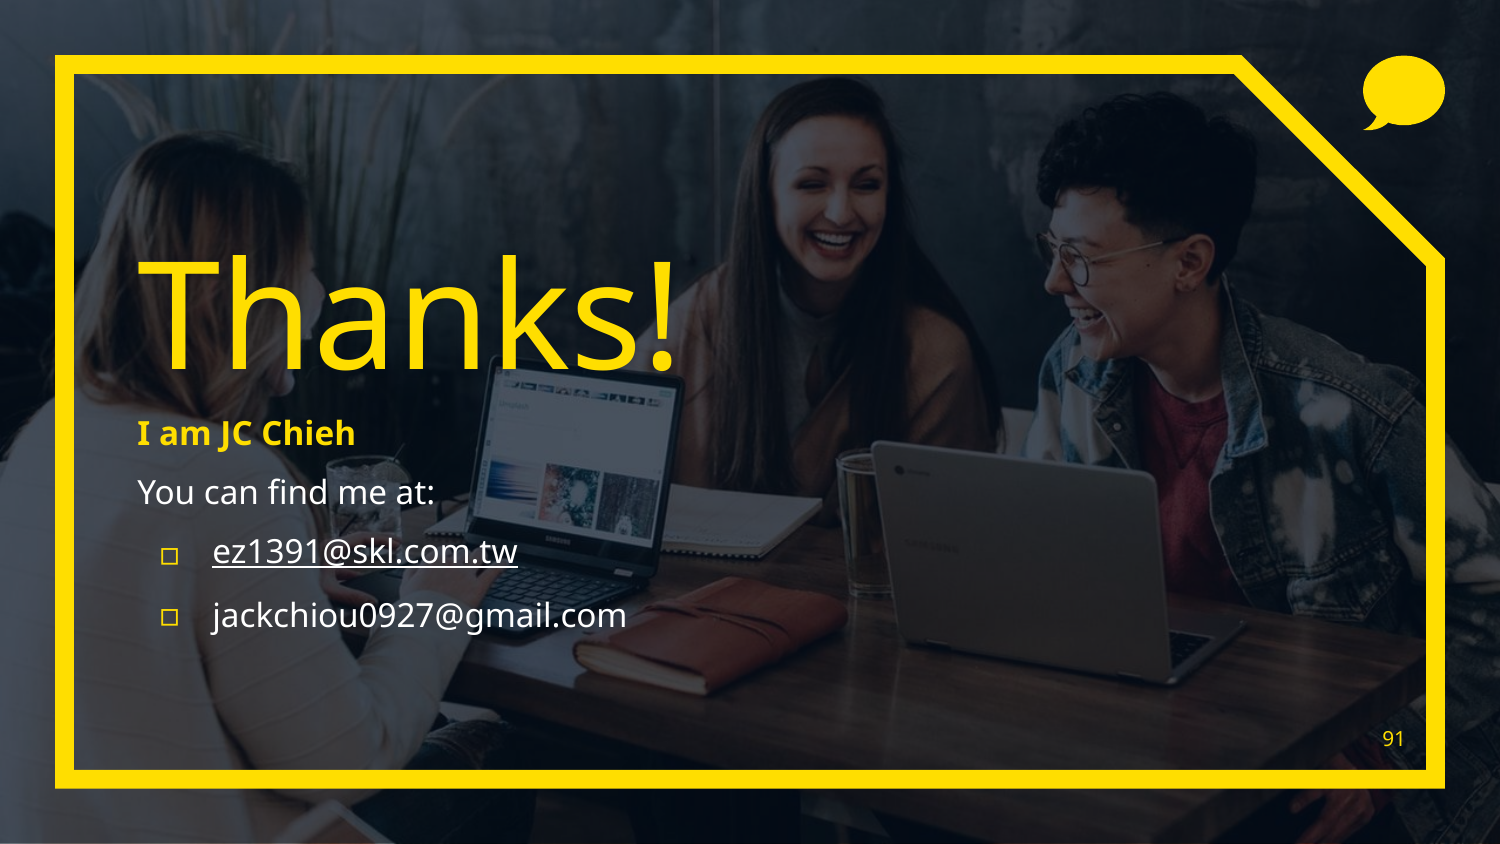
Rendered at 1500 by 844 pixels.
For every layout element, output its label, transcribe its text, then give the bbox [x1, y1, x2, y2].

slide_number 91 [1366, 711, 1406, 755]
subtitle I am JC Chieh You can find me at: ez1391@skl.com.tw jackchiou0927@gmail.com [137, 406, 766, 682]
picture [0, 0, 1500, 844]
title Thanks! [137, 209, 766, 400]
text_box [1363, 55, 1445, 131]
